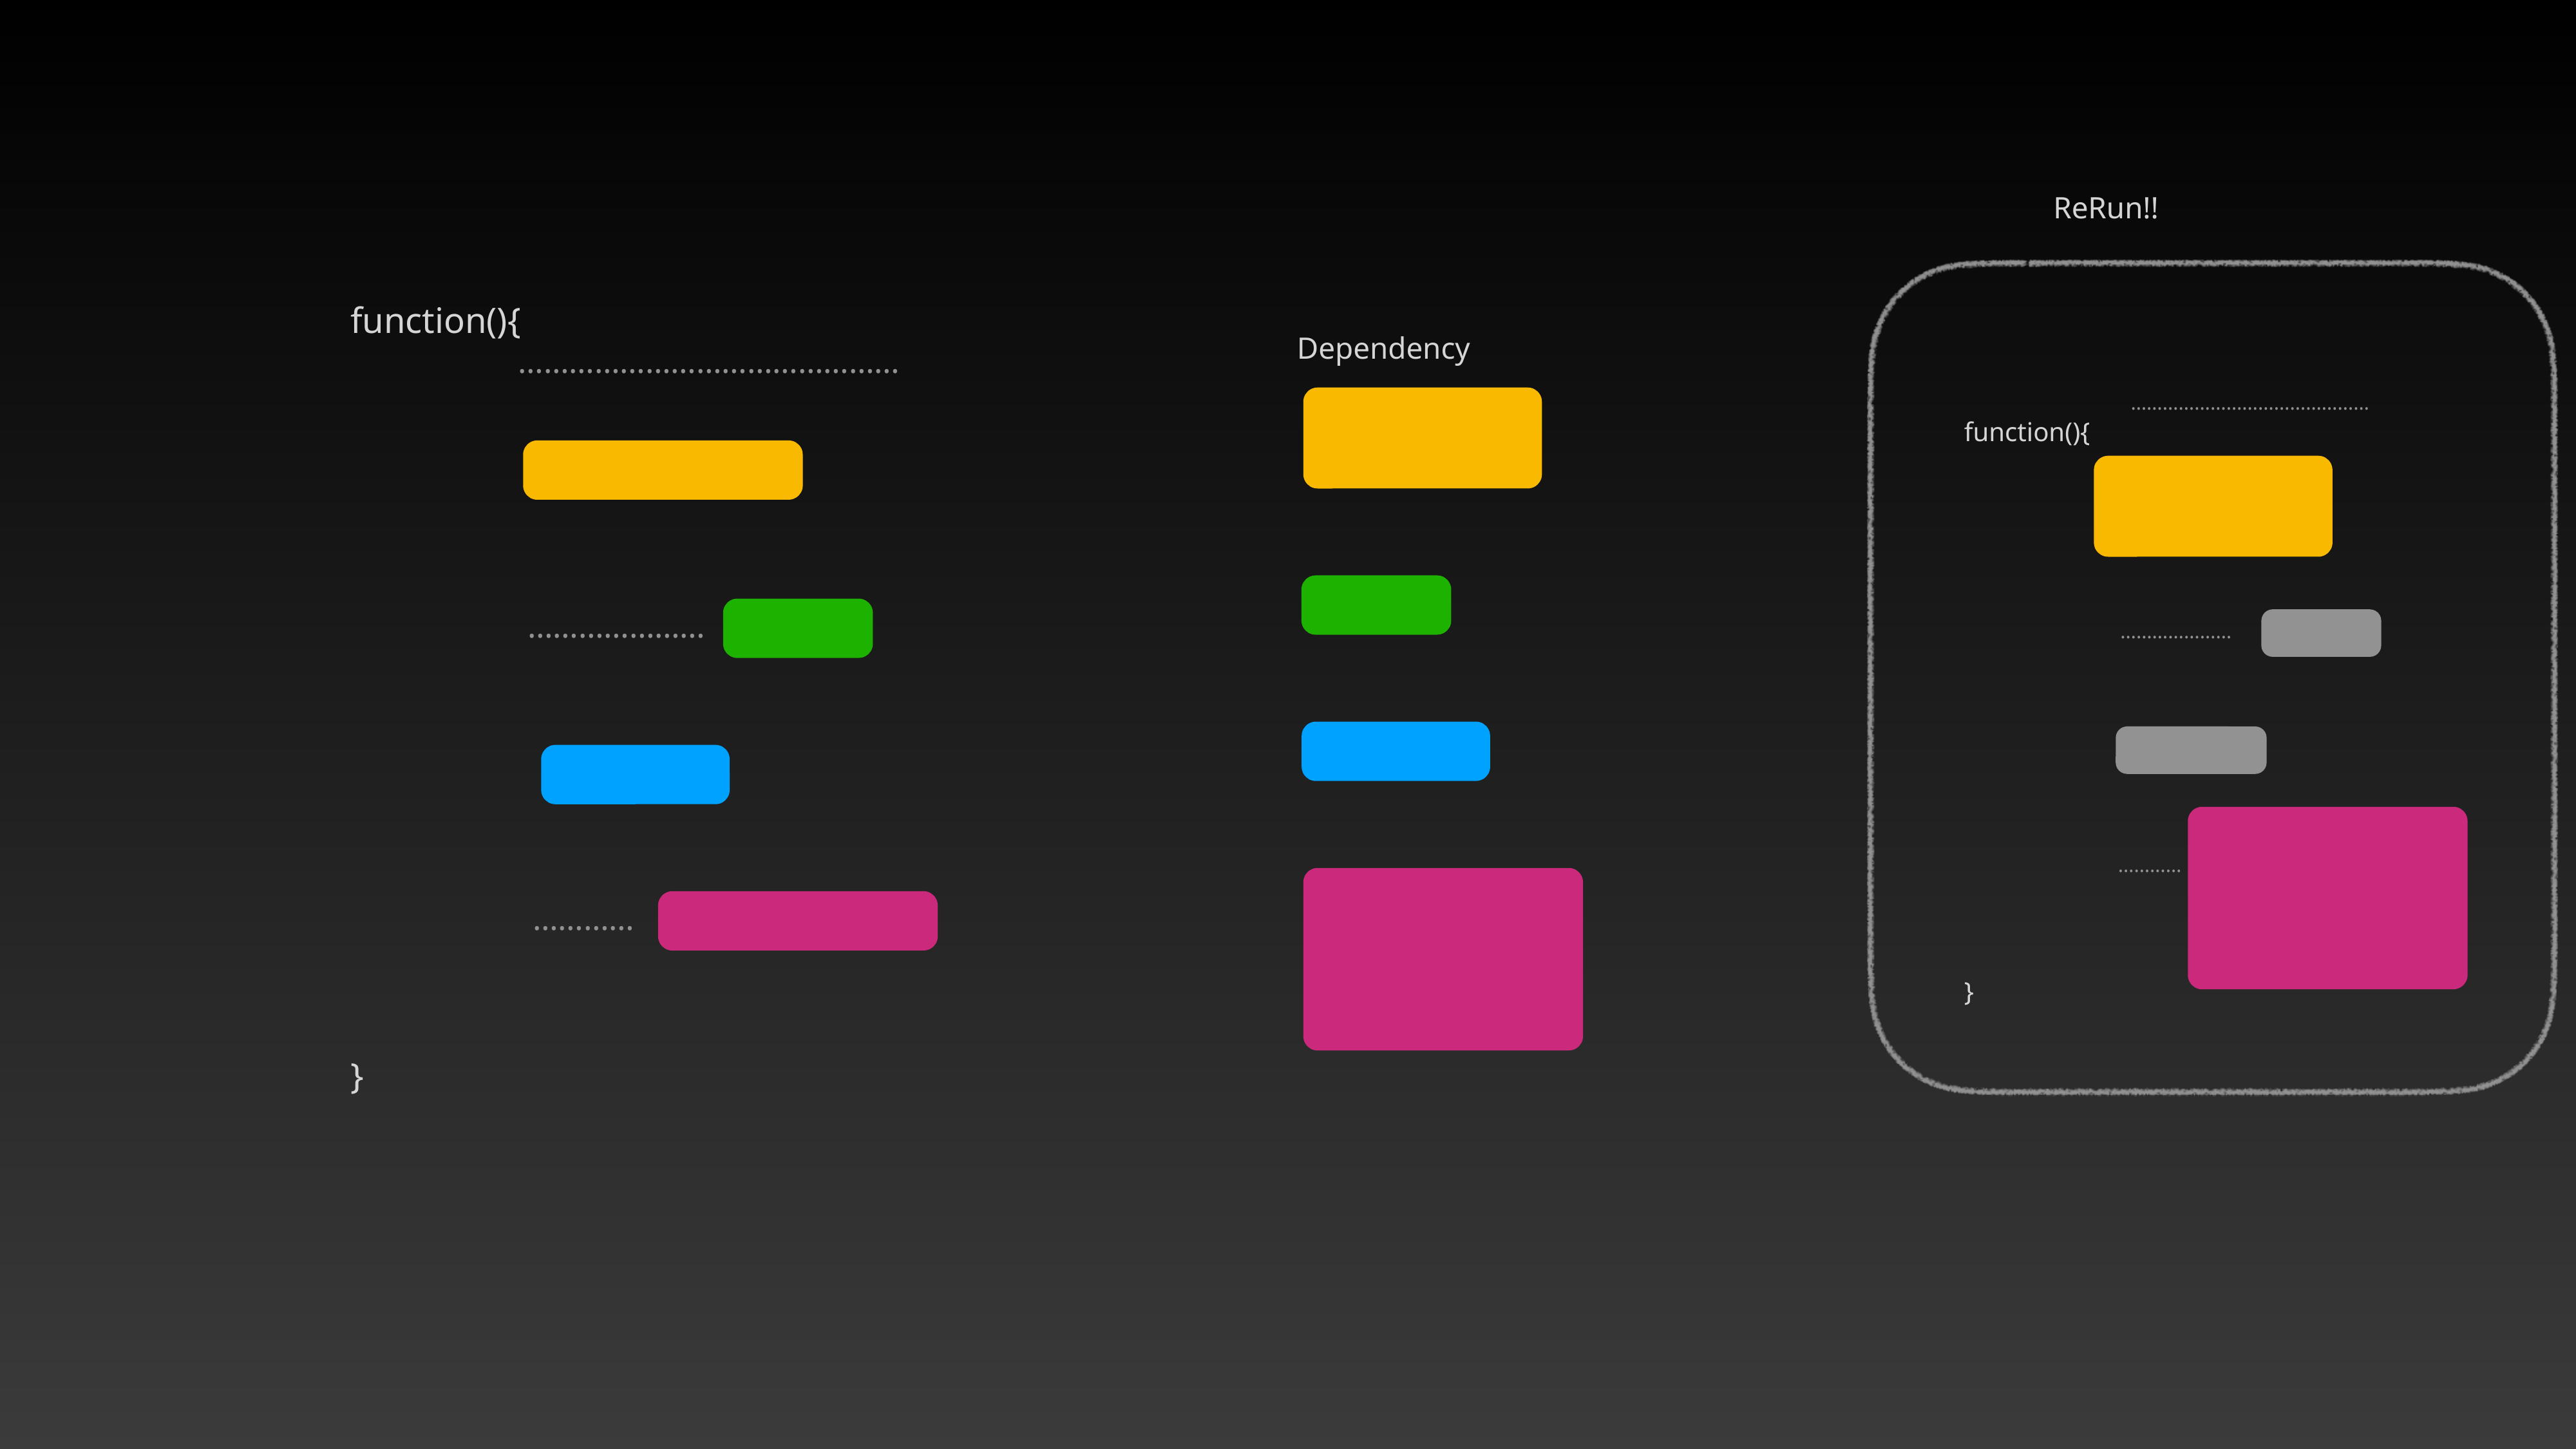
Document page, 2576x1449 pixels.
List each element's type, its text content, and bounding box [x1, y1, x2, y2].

text_box ………………… [522, 600, 711, 650]
text_box function(){ } [345, 251, 1074, 1106]
text_box ……………………………………… [513, 336, 905, 386]
text_box [1301, 575, 1452, 635]
text_box [1303, 387, 1542, 489]
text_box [1866, 260, 2560, 1097]
text_box [723, 598, 873, 658]
text_box Dependency [1291, 289, 1653, 372]
text_box [658, 891, 938, 951]
text_box ReRun!! [2047, 148, 2410, 231]
text_box [1302, 721, 1490, 781]
text_box ………… [527, 892, 640, 942]
text_box [523, 440, 803, 500]
text_box [541, 744, 730, 804]
text_box [1303, 867, 1584, 1051]
